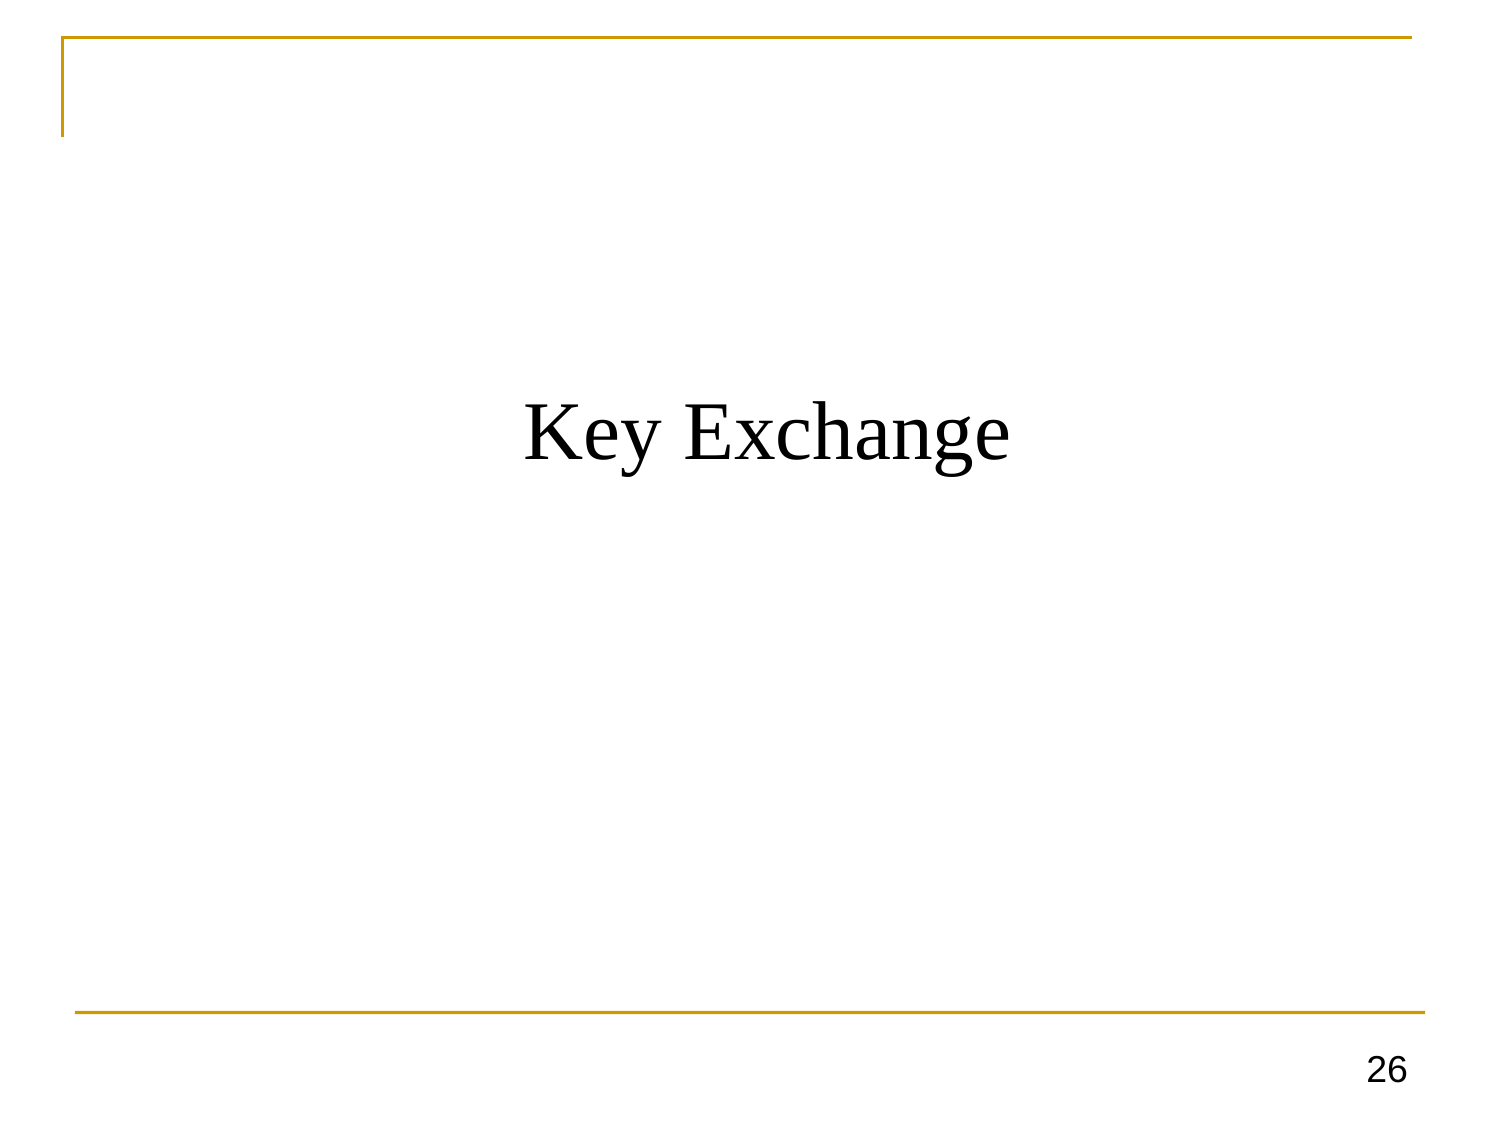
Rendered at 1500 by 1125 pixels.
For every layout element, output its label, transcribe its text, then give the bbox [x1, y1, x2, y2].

title Key Exchange [36, 69, 1500, 543]
text_box 26 [1351, 1023, 1424, 1098]
